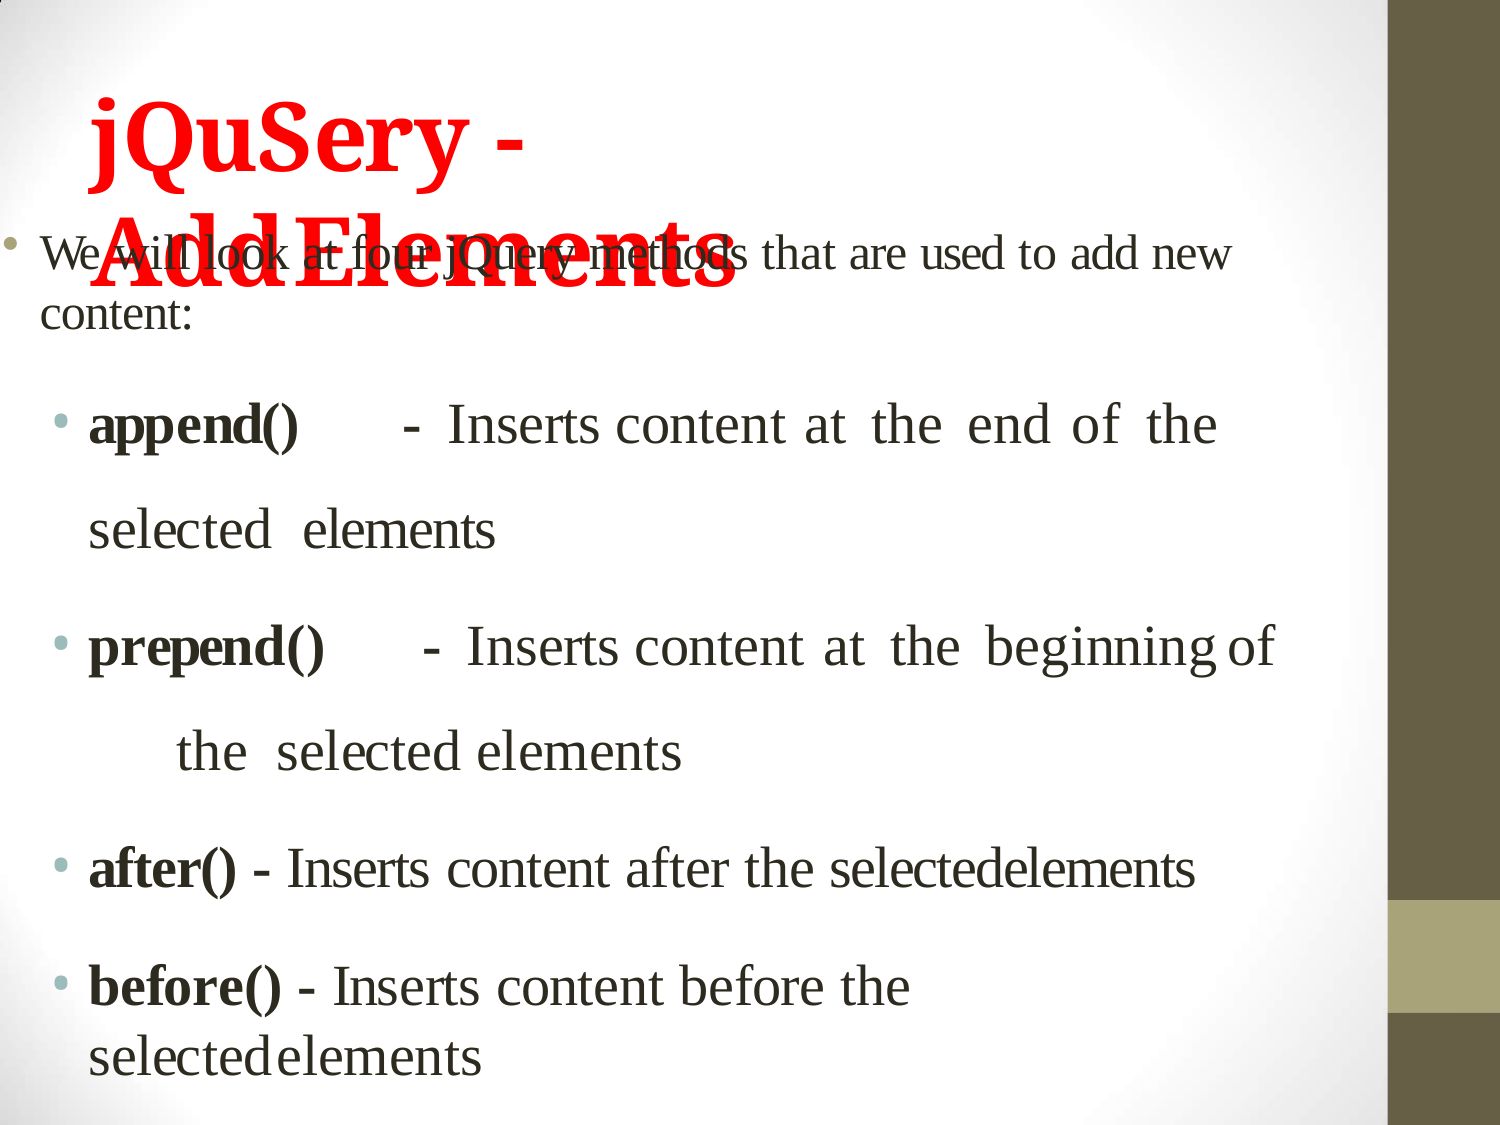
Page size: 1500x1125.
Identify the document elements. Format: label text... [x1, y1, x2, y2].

title jQuSery - AddElements [87, 73, 1169, 217]
picture [0, 0, 1387, 1125]
text_box We will look at four jQuery methods that are used to add new content: append() - Inserts content at the end of the selected elements prepend() - Inserts content at the beginning of the selected elements after() - Inserts content after the selectedelements before() - Inserts content before the selectedelements [0, 217, 1354, 1087]
